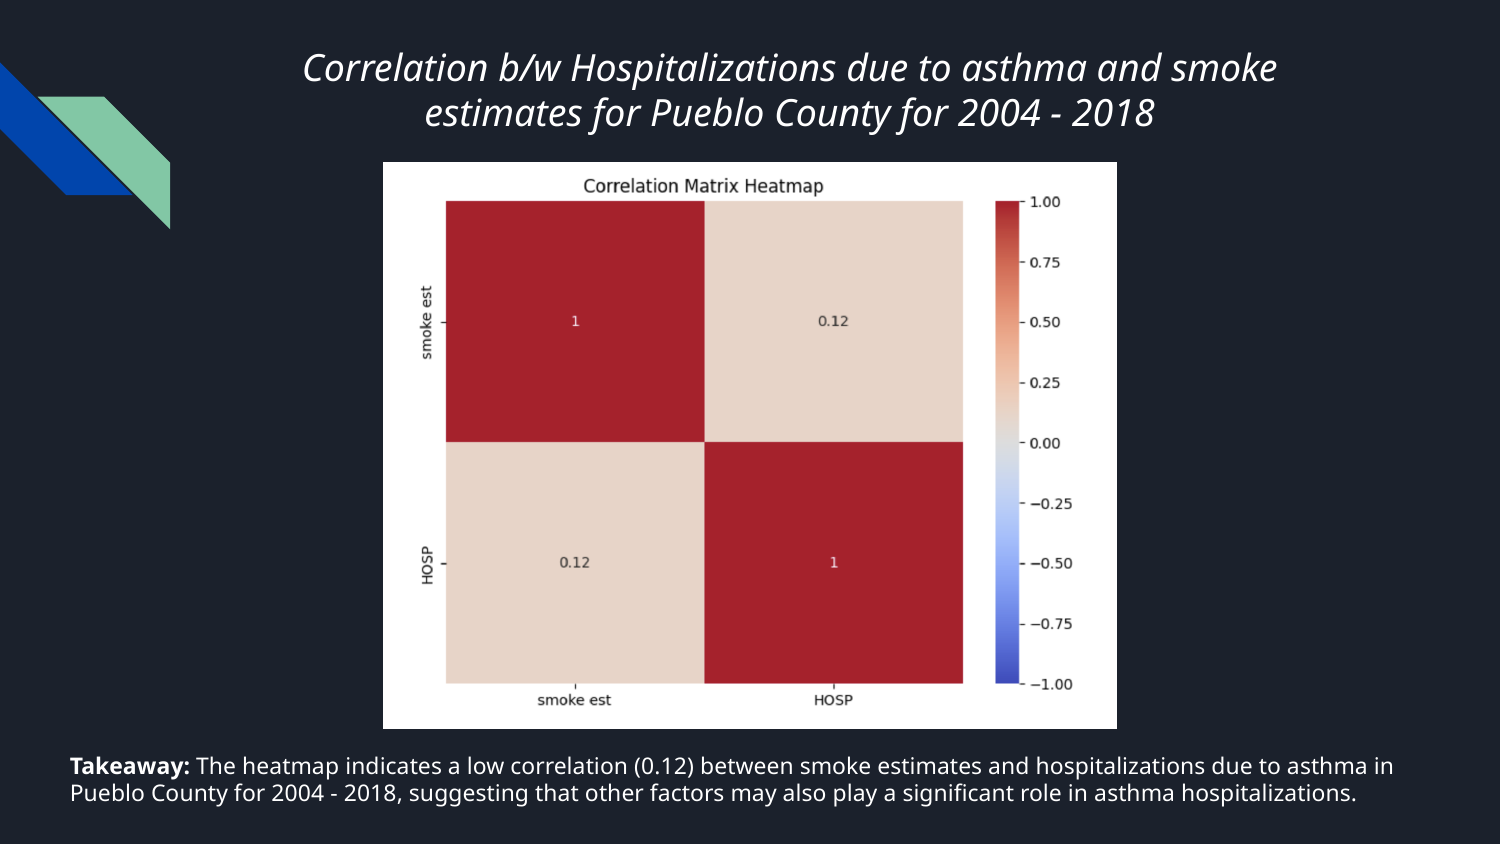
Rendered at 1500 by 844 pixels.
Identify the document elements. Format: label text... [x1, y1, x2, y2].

text_box Takeaway: The heatmap indicates a low correlation (0.12) between smoke estimates and hospitalizations due to asthma in Pueblo County for 2004 - 2018, suggesting that other factors may also play a significant role in asthma hospitalizations. [54, 736, 1471, 822]
picture [383, 162, 1117, 729]
title Correlation b/w Hospitalizations due to asthma and smoke estimates for Pueblo County for 2004 - 2018 [212, 28, 1368, 179]
